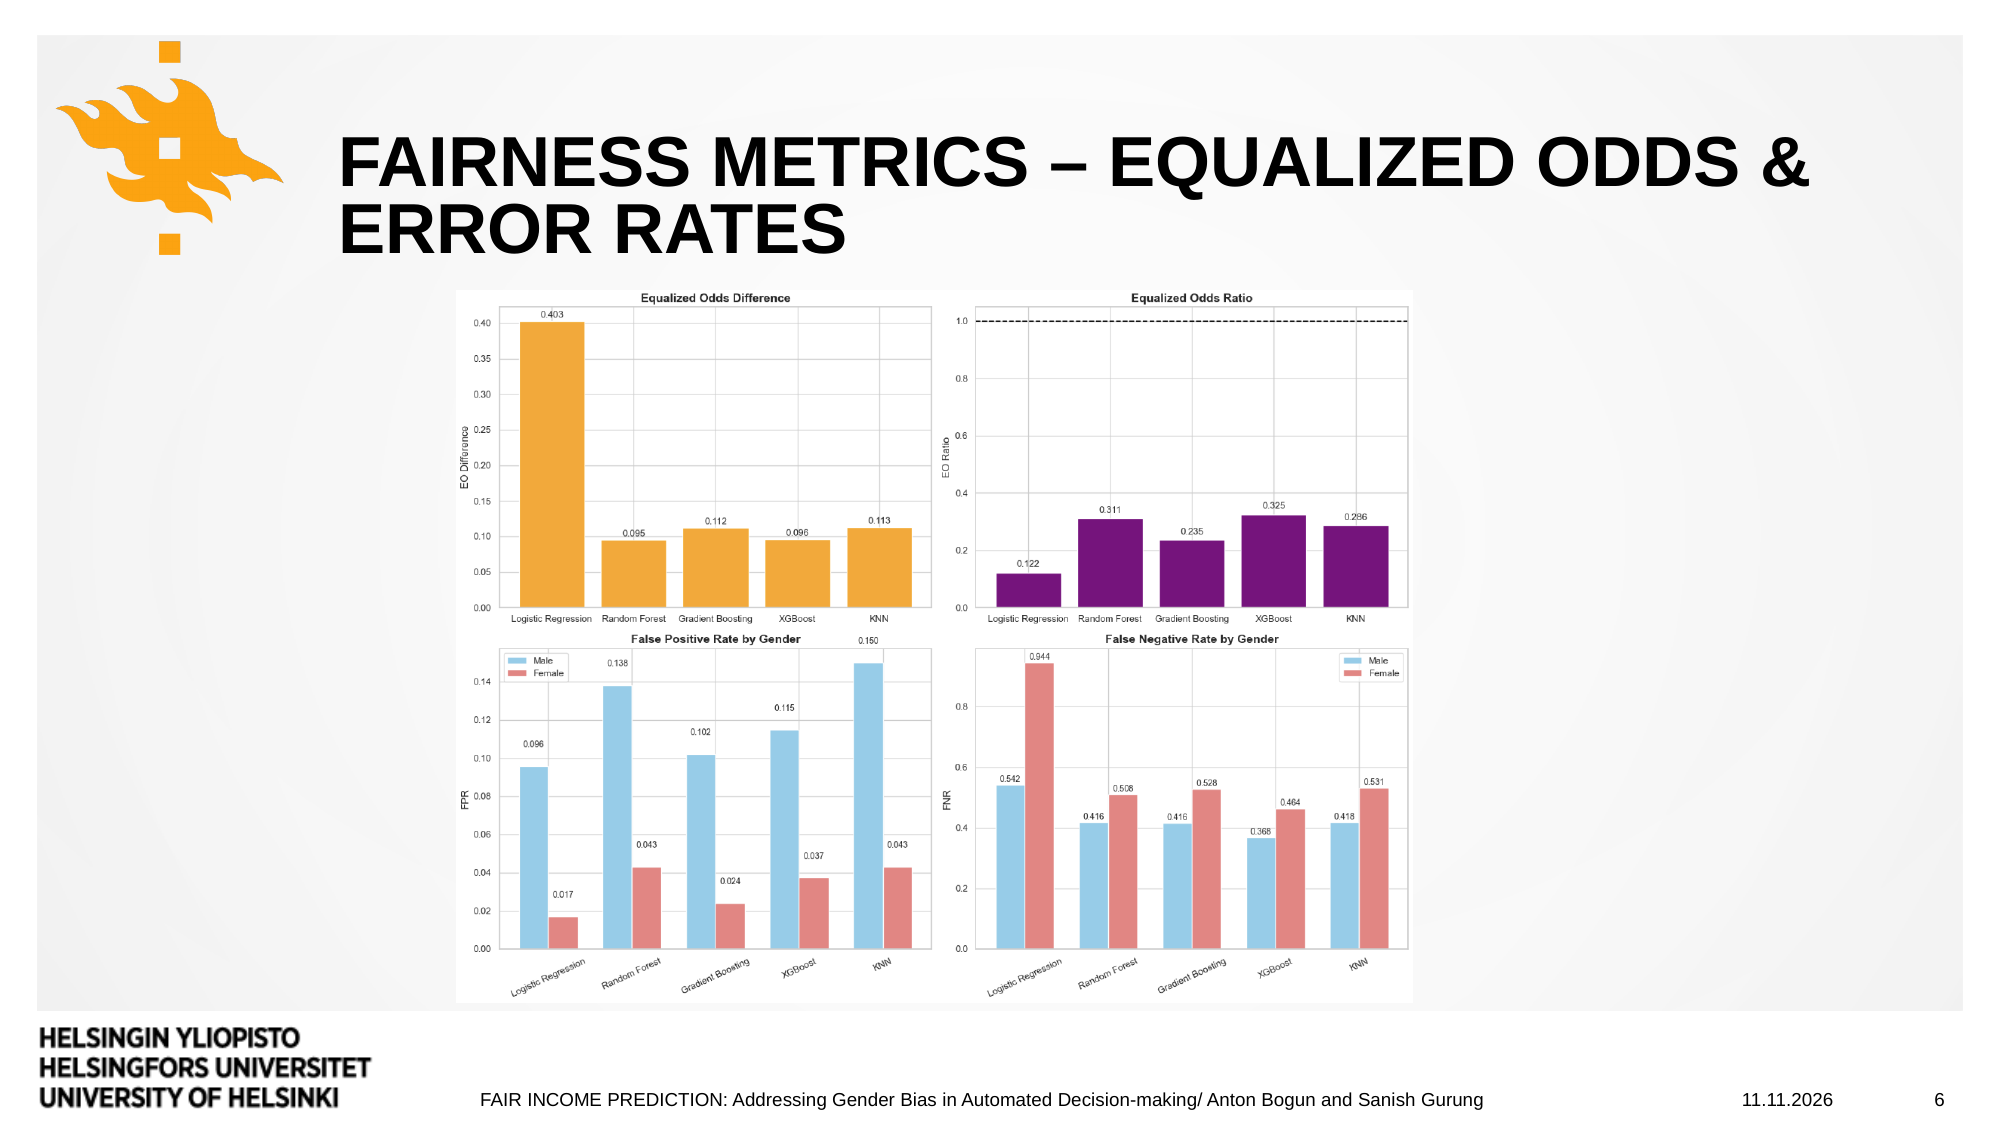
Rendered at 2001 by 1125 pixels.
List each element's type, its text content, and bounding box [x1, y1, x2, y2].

footer FAIR INCOME PREDICTION: Addressing Gender Bias in Automated Decision-making/ Anton Bogun and Sanish Gurung [480, 1015, 1684, 1110]
picture [34, 1023, 377, 1113]
picture [34, 20, 1963, 1011]
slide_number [1684, 1015, 1833, 1110]
title Fairness Metrics – Equalized Odds & Error Rates [338, 131, 1934, 291]
slide_number 6 [1833, 1015, 1945, 1110]
